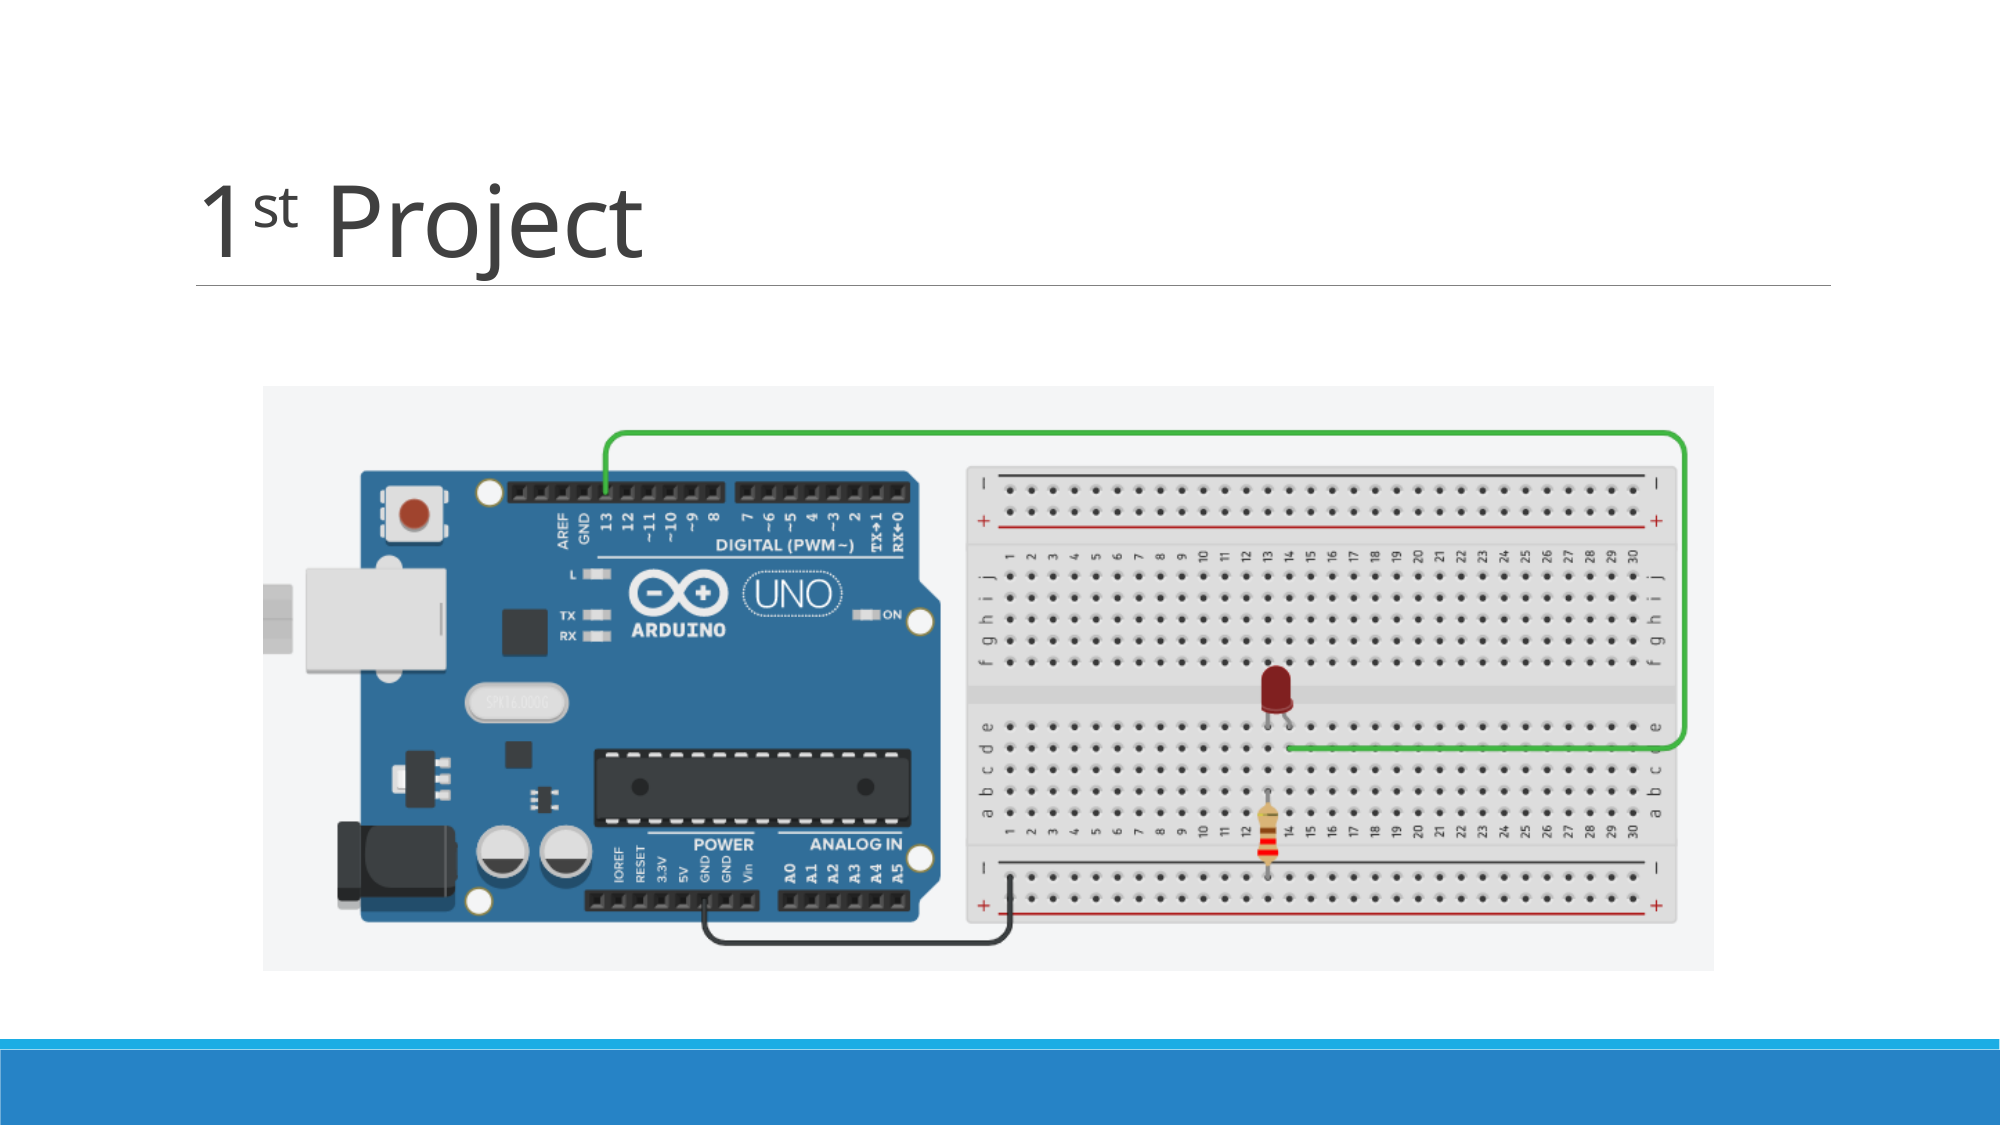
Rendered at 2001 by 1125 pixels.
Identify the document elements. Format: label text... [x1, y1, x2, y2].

picture [262, 385, 1714, 972]
title 1st Project [180, 47, 1830, 285]
